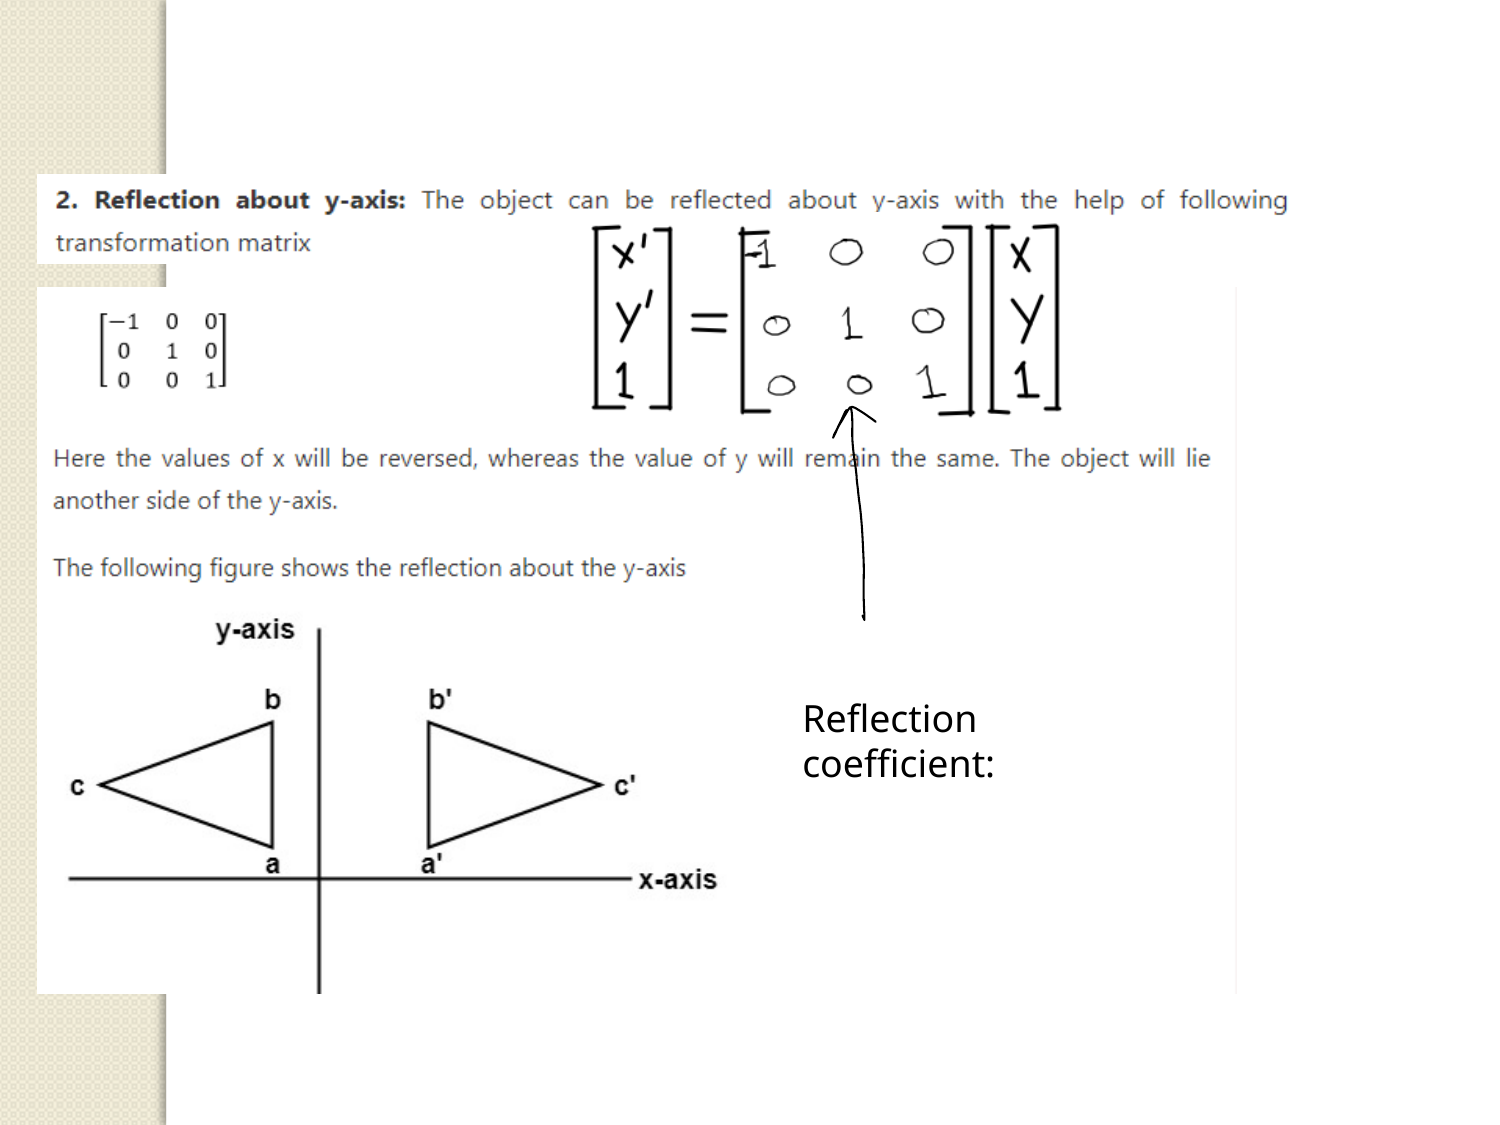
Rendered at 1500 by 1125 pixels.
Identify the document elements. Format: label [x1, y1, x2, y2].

picture [37, 174, 1301, 994]
